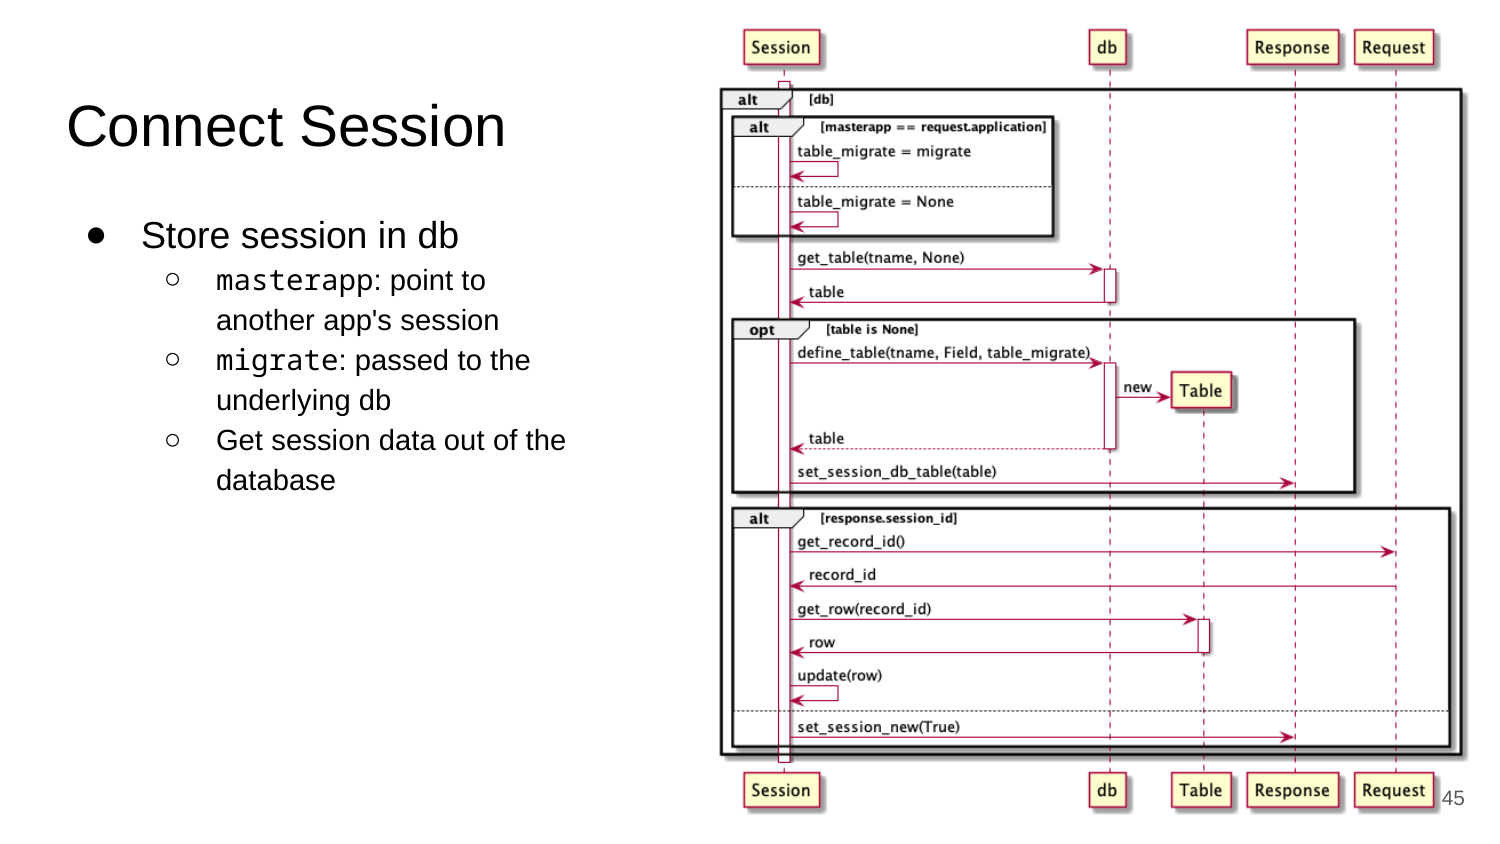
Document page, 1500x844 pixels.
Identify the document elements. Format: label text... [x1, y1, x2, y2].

title Connect Session [51, 72, 700, 167]
picture [705, 26, 1472, 818]
slide_number ‹#› [1389, 764, 1480, 830]
list Store session in db masterapp: point to another app's session migrate: passed to the underlying db Get session data out of the database [51, 189, 609, 750]
